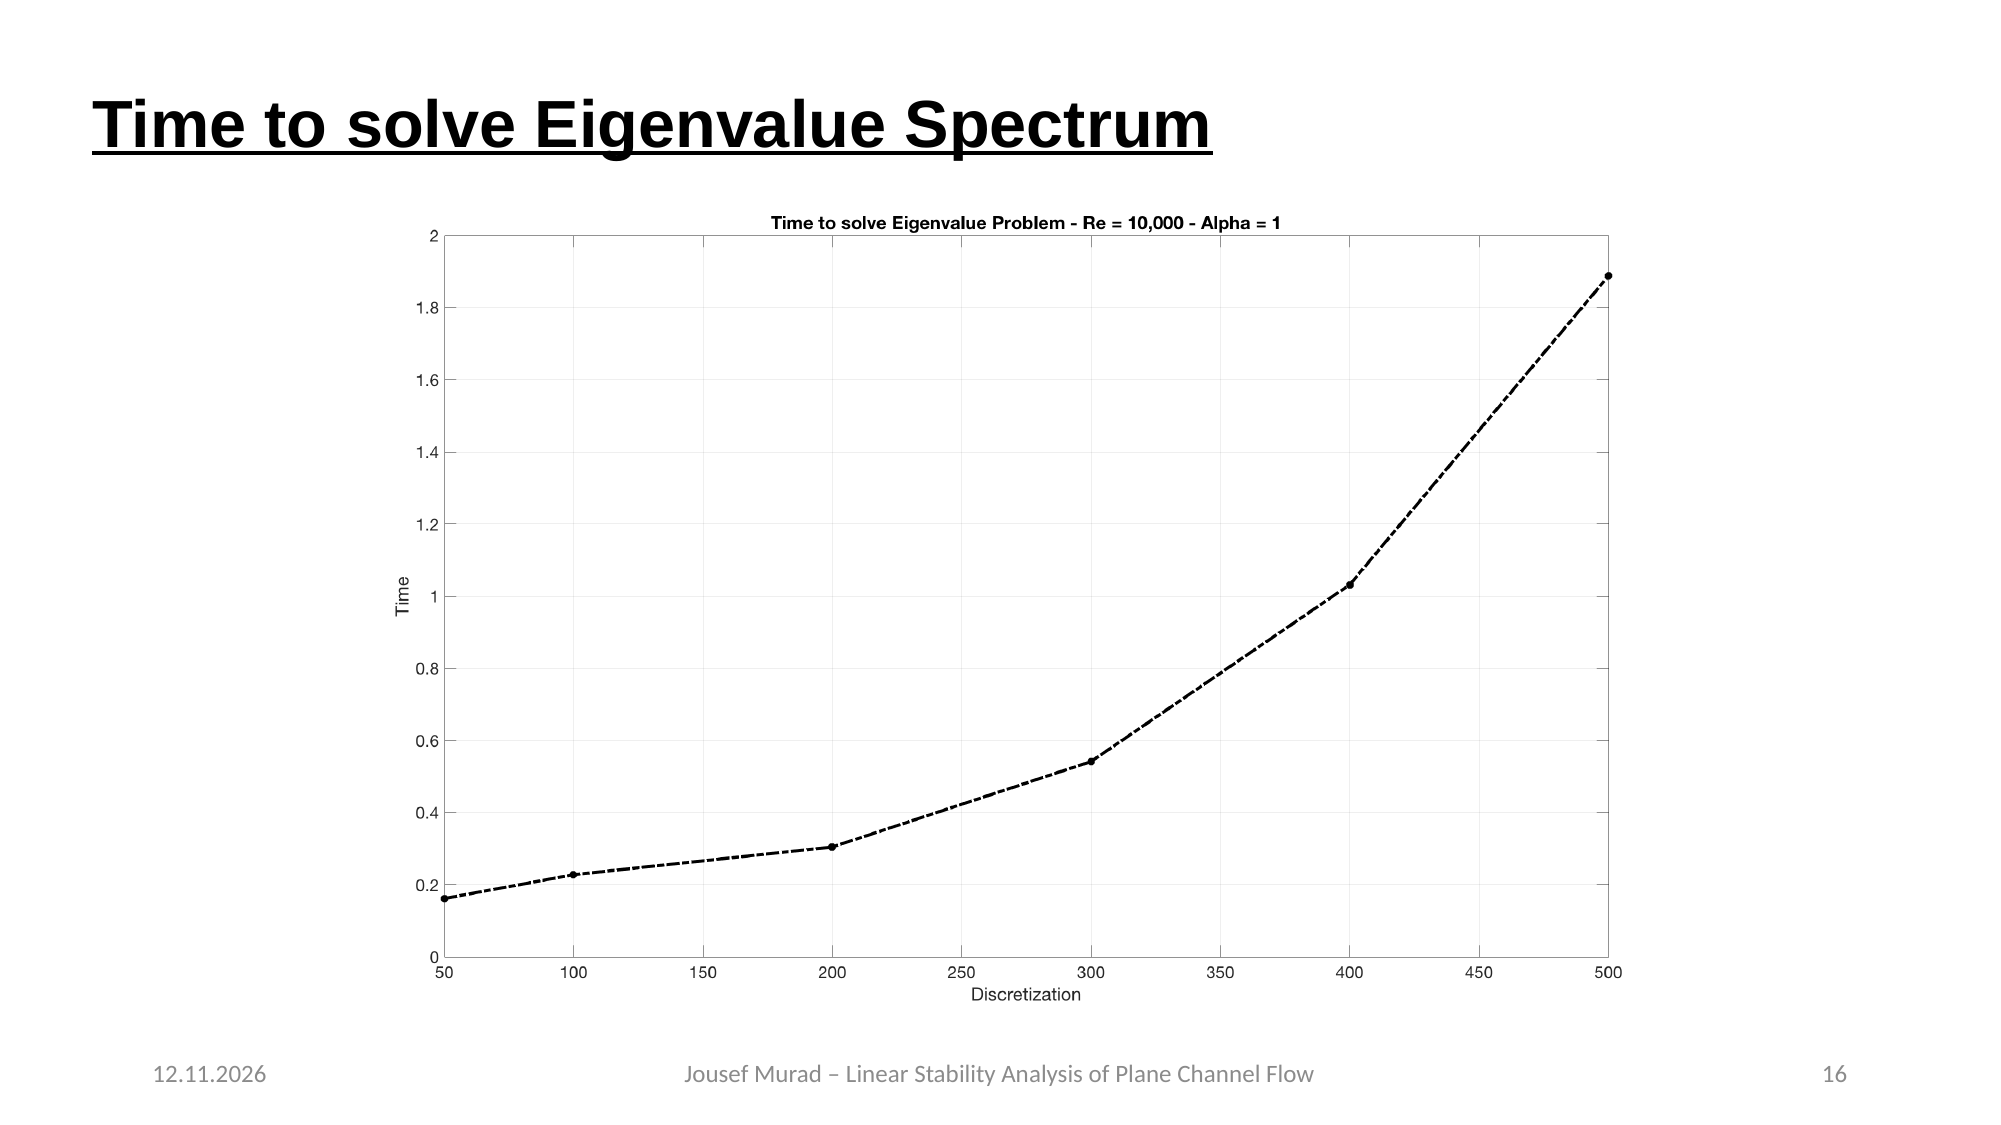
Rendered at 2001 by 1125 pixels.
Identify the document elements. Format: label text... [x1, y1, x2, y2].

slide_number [137, 1042, 588, 1103]
picture [249, 169, 1751, 1055]
footer Jousef Murad – Linear Stability Analysis of Plane Channel Flow [662, 1055, 1338, 1103]
slide_number 16 [1412, 1042, 1863, 1103]
text_box Time to solve Eigenvalue Spectrum [77, 73, 1228, 169]
